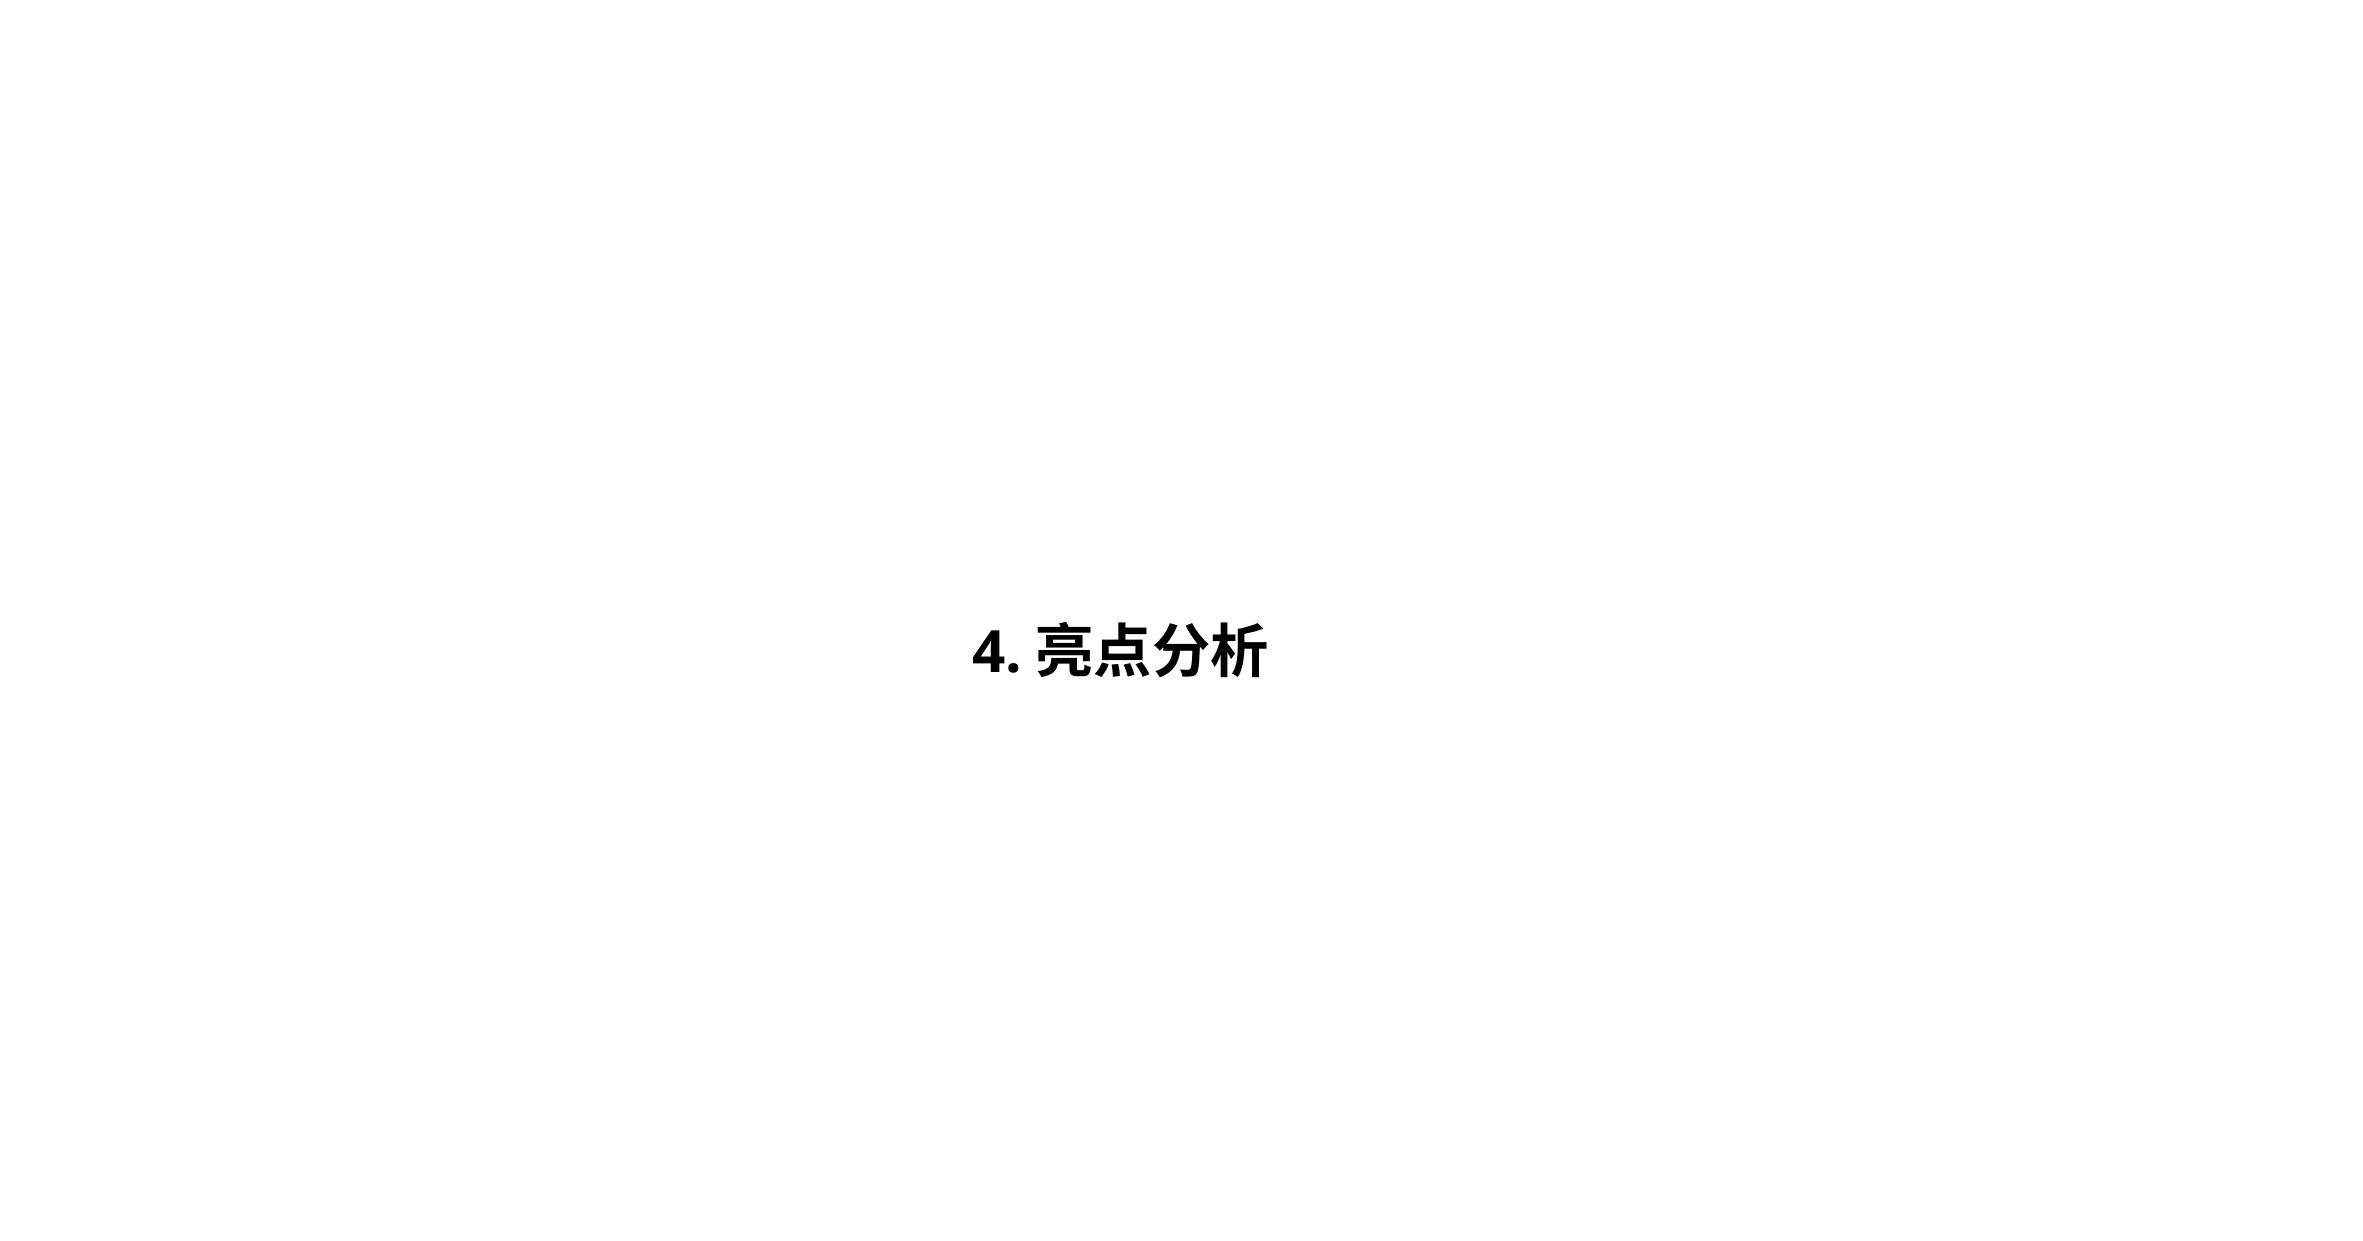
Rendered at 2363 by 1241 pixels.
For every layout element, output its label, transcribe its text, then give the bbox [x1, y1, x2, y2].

text_box 4.亮点分析 [506, 607, 1733, 683]
